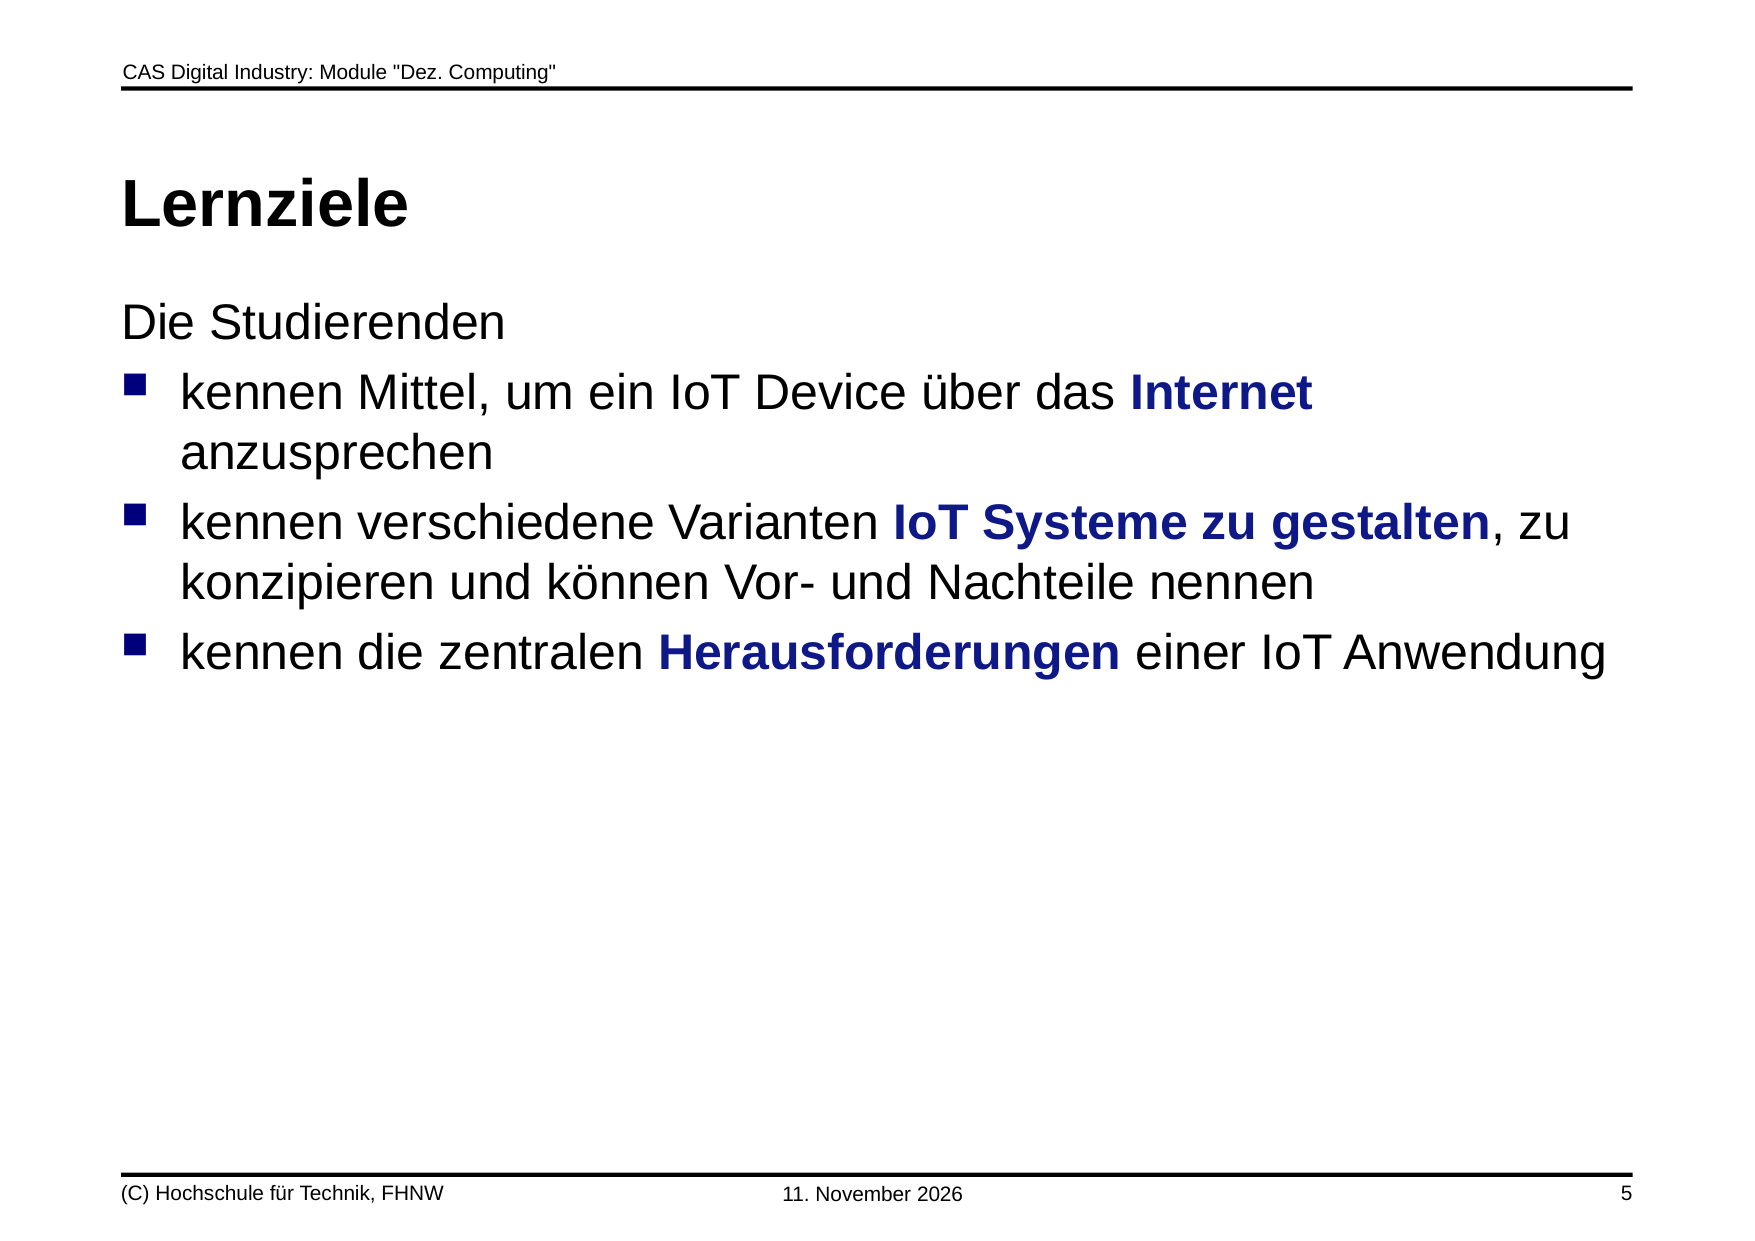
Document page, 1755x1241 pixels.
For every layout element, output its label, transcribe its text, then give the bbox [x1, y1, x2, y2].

footer (C) Hochschule für Technik, FHNW [120, 1169, 724, 1205]
slide_number 5 [1490, 1174, 1633, 1205]
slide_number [782, 1170, 1374, 1207]
list Die Studierenden kennen Mittel, um ein IoT Device über das Internet anzusprechen kennen verschiedene Varianten IoT Systeme zu gestalten, zu konzipieren und können Vor- und Nachteile nennen kennen die zentralen Herausforderungen einer IoT Anwendung [120, 289, 1633, 1093]
title Lernziele [120, 159, 1633, 237]
